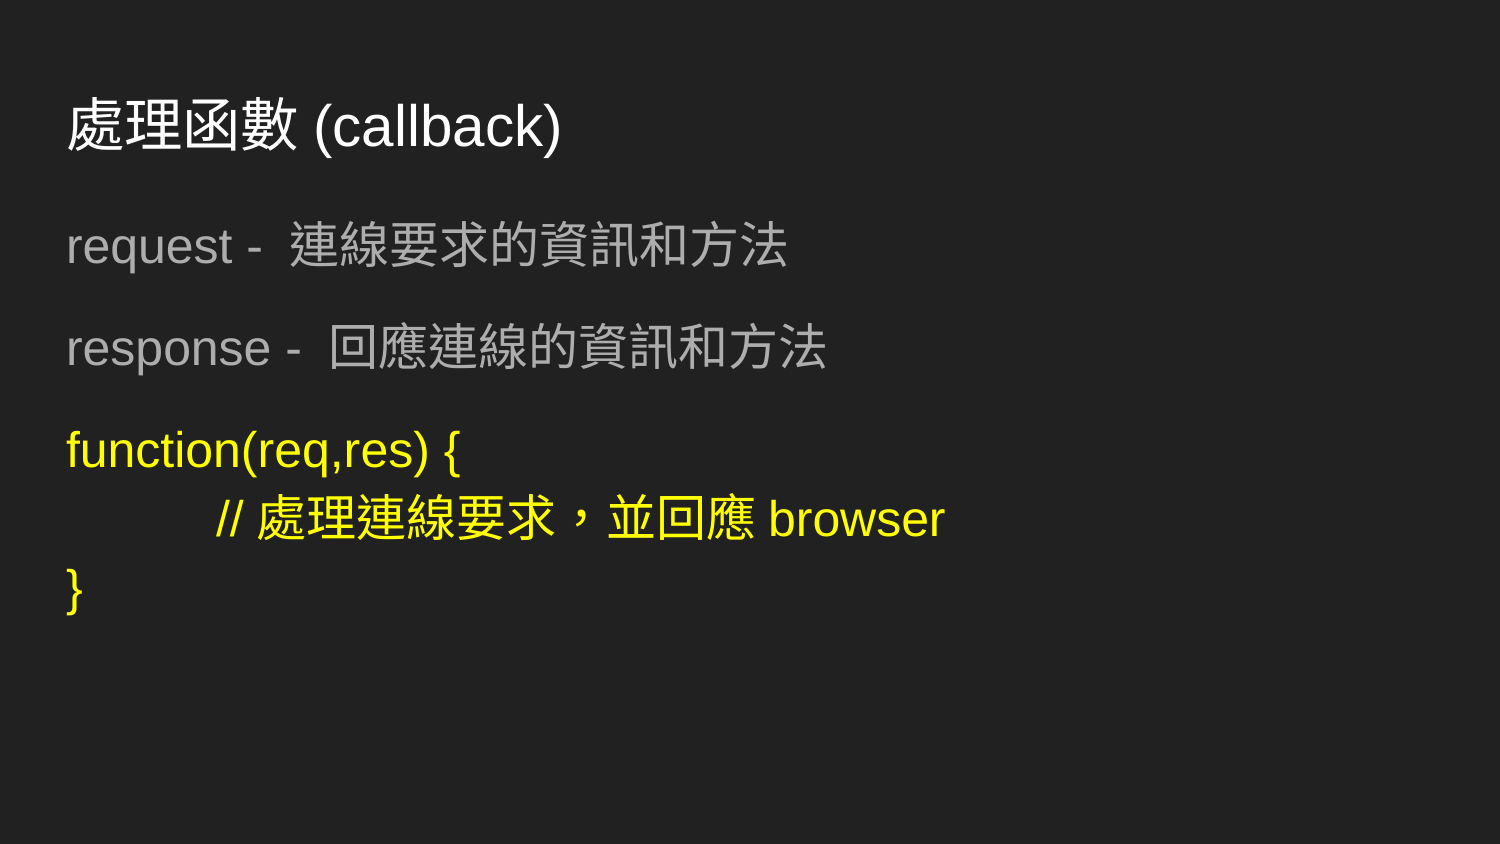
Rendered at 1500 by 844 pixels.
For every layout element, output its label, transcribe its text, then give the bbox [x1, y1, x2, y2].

list request - 連線要求的資訊和方法 response - 回應連線的資訊和方法 function(req,res) { //處理連線要求，並回應browser } [51, 189, 1449, 750]
title 處理函數(callback) [51, 72, 1449, 167]
